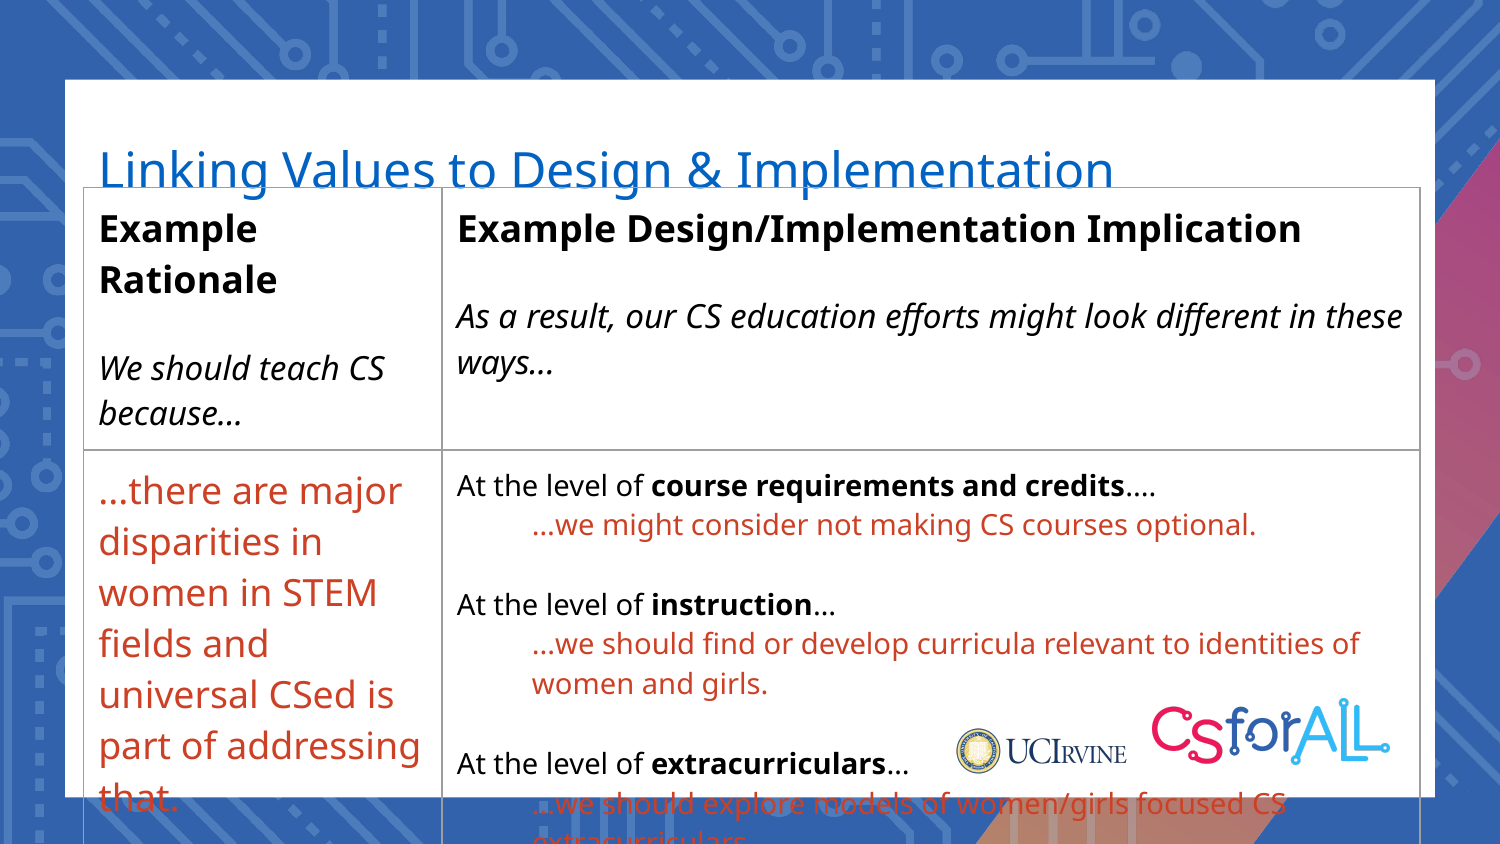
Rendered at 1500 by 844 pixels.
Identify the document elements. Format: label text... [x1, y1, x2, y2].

text_box Linking Values to Design & Implementation [83, 114, 1410, 187]
table_cell At the level of course requirements and credits.... …we might consider not making CS courses optional. At the level of instruction… ...we should find or develop curricula relevant to identities of women and girls. At the level of extracurriculars… ...we should explore models of women/girls focused CS extracurriculars. [443, 451, 1419, 844]
picture [956, 728, 1127, 774]
table_cell ...there are major disparities in women in STEM fields and universal CSed is part of addressing that. [84, 451, 441, 844]
table_header Example Rationale We should teach CS because... [84, 188, 441, 449]
table_header Example Design/Implementation Implication As a result, our CS education efforts might look different in these ways... [443, 188, 1419, 449]
